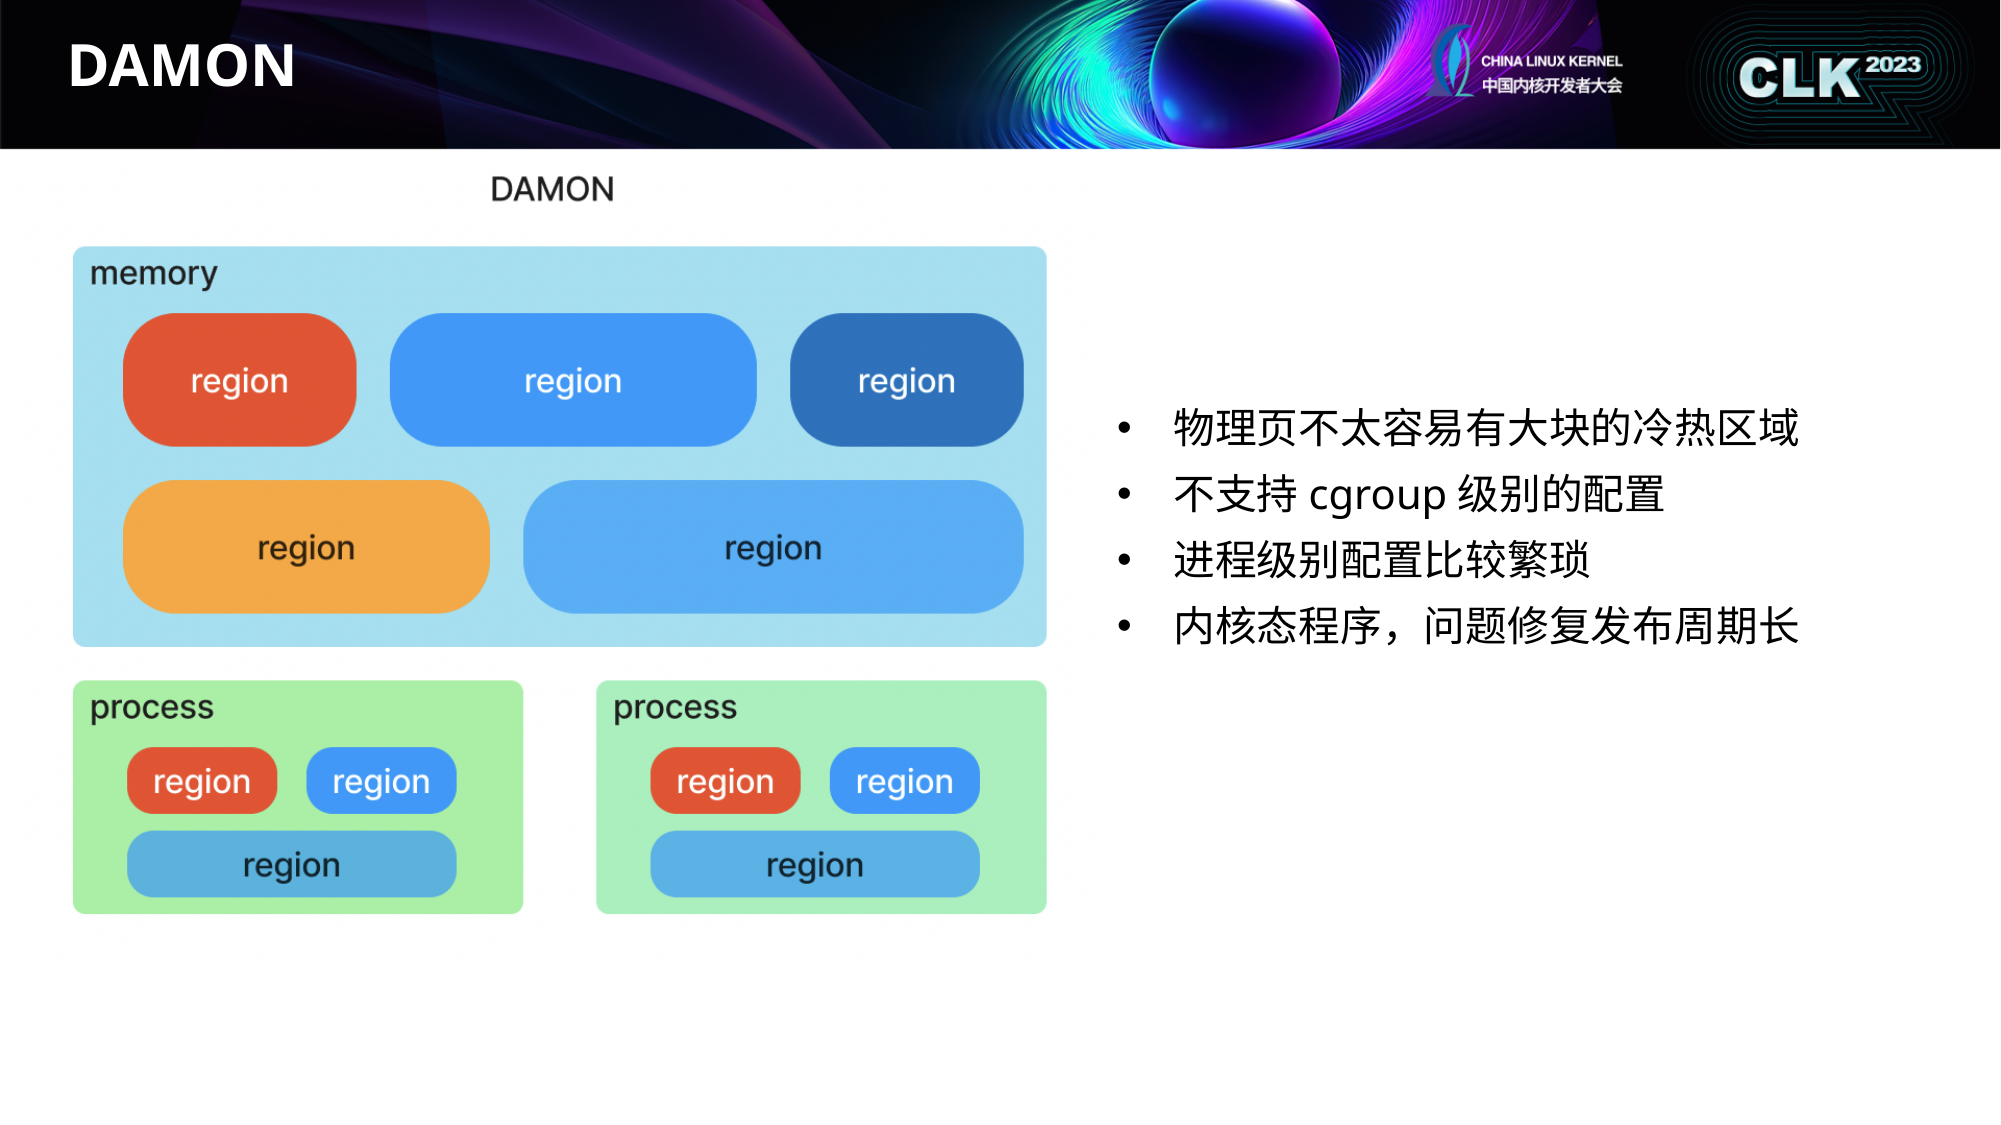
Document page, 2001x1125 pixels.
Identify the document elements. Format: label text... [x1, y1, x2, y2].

title DAMON [51, 13, 1003, 122]
list 物理页不太容易有大块的冷热区域 不支持cgroup级别的配置 进程级别配置比较繁琐 内核态程序，问题修复发布周期长 [1103, 399, 1836, 702]
picture [0, 0, 2001, 1125]
